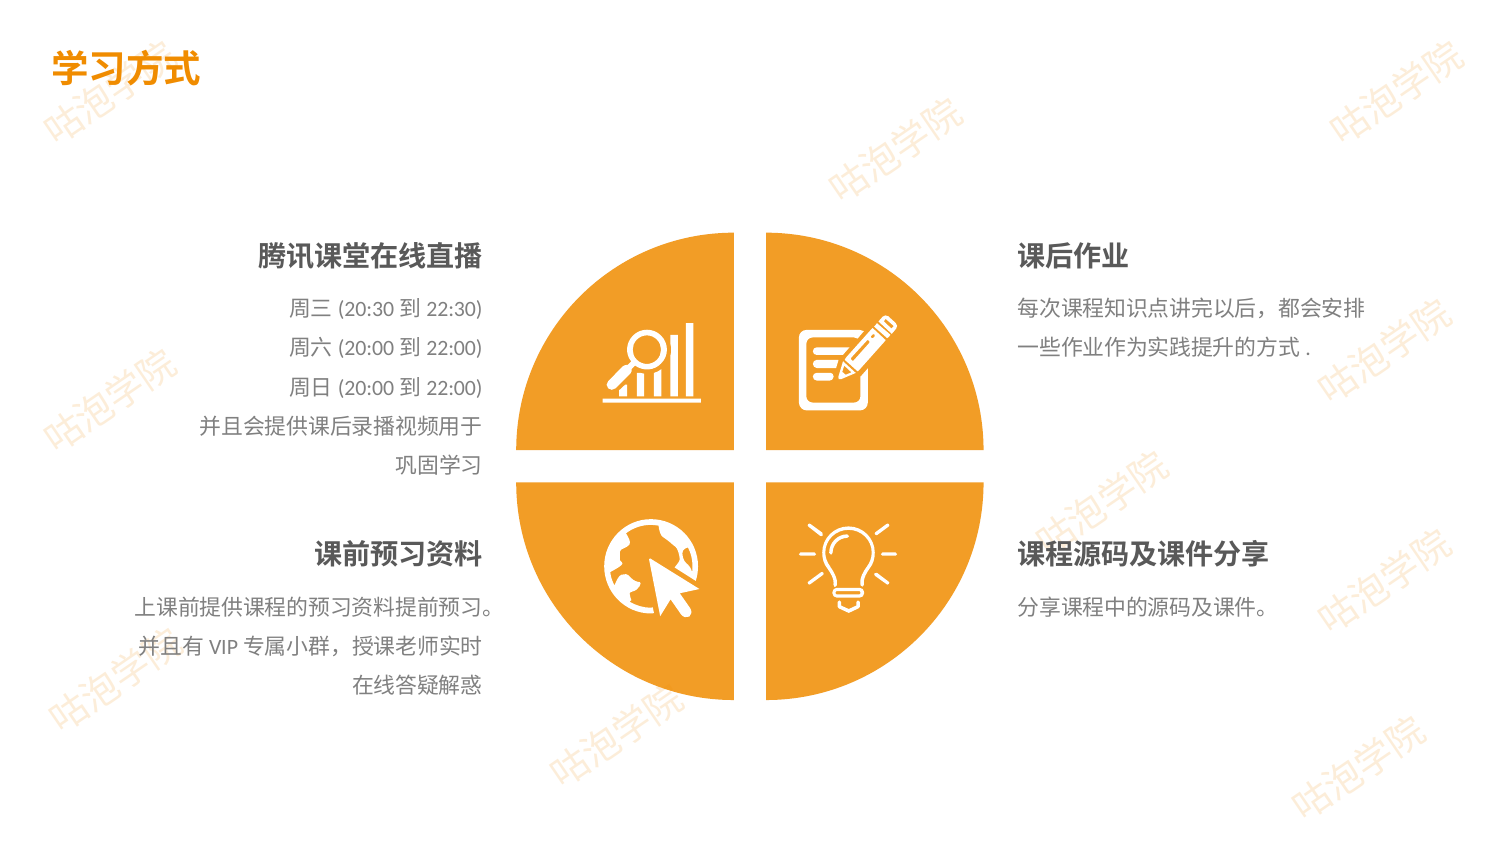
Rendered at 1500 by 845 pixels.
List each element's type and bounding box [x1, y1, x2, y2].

text_box [176, 230, 498, 489]
text_box [1002, 230, 1386, 365]
text_box [515, 232, 984, 701]
text_box [1002, 529, 1386, 624]
text_box [114, 529, 498, 708]
text_box [35, 37, 218, 113]
